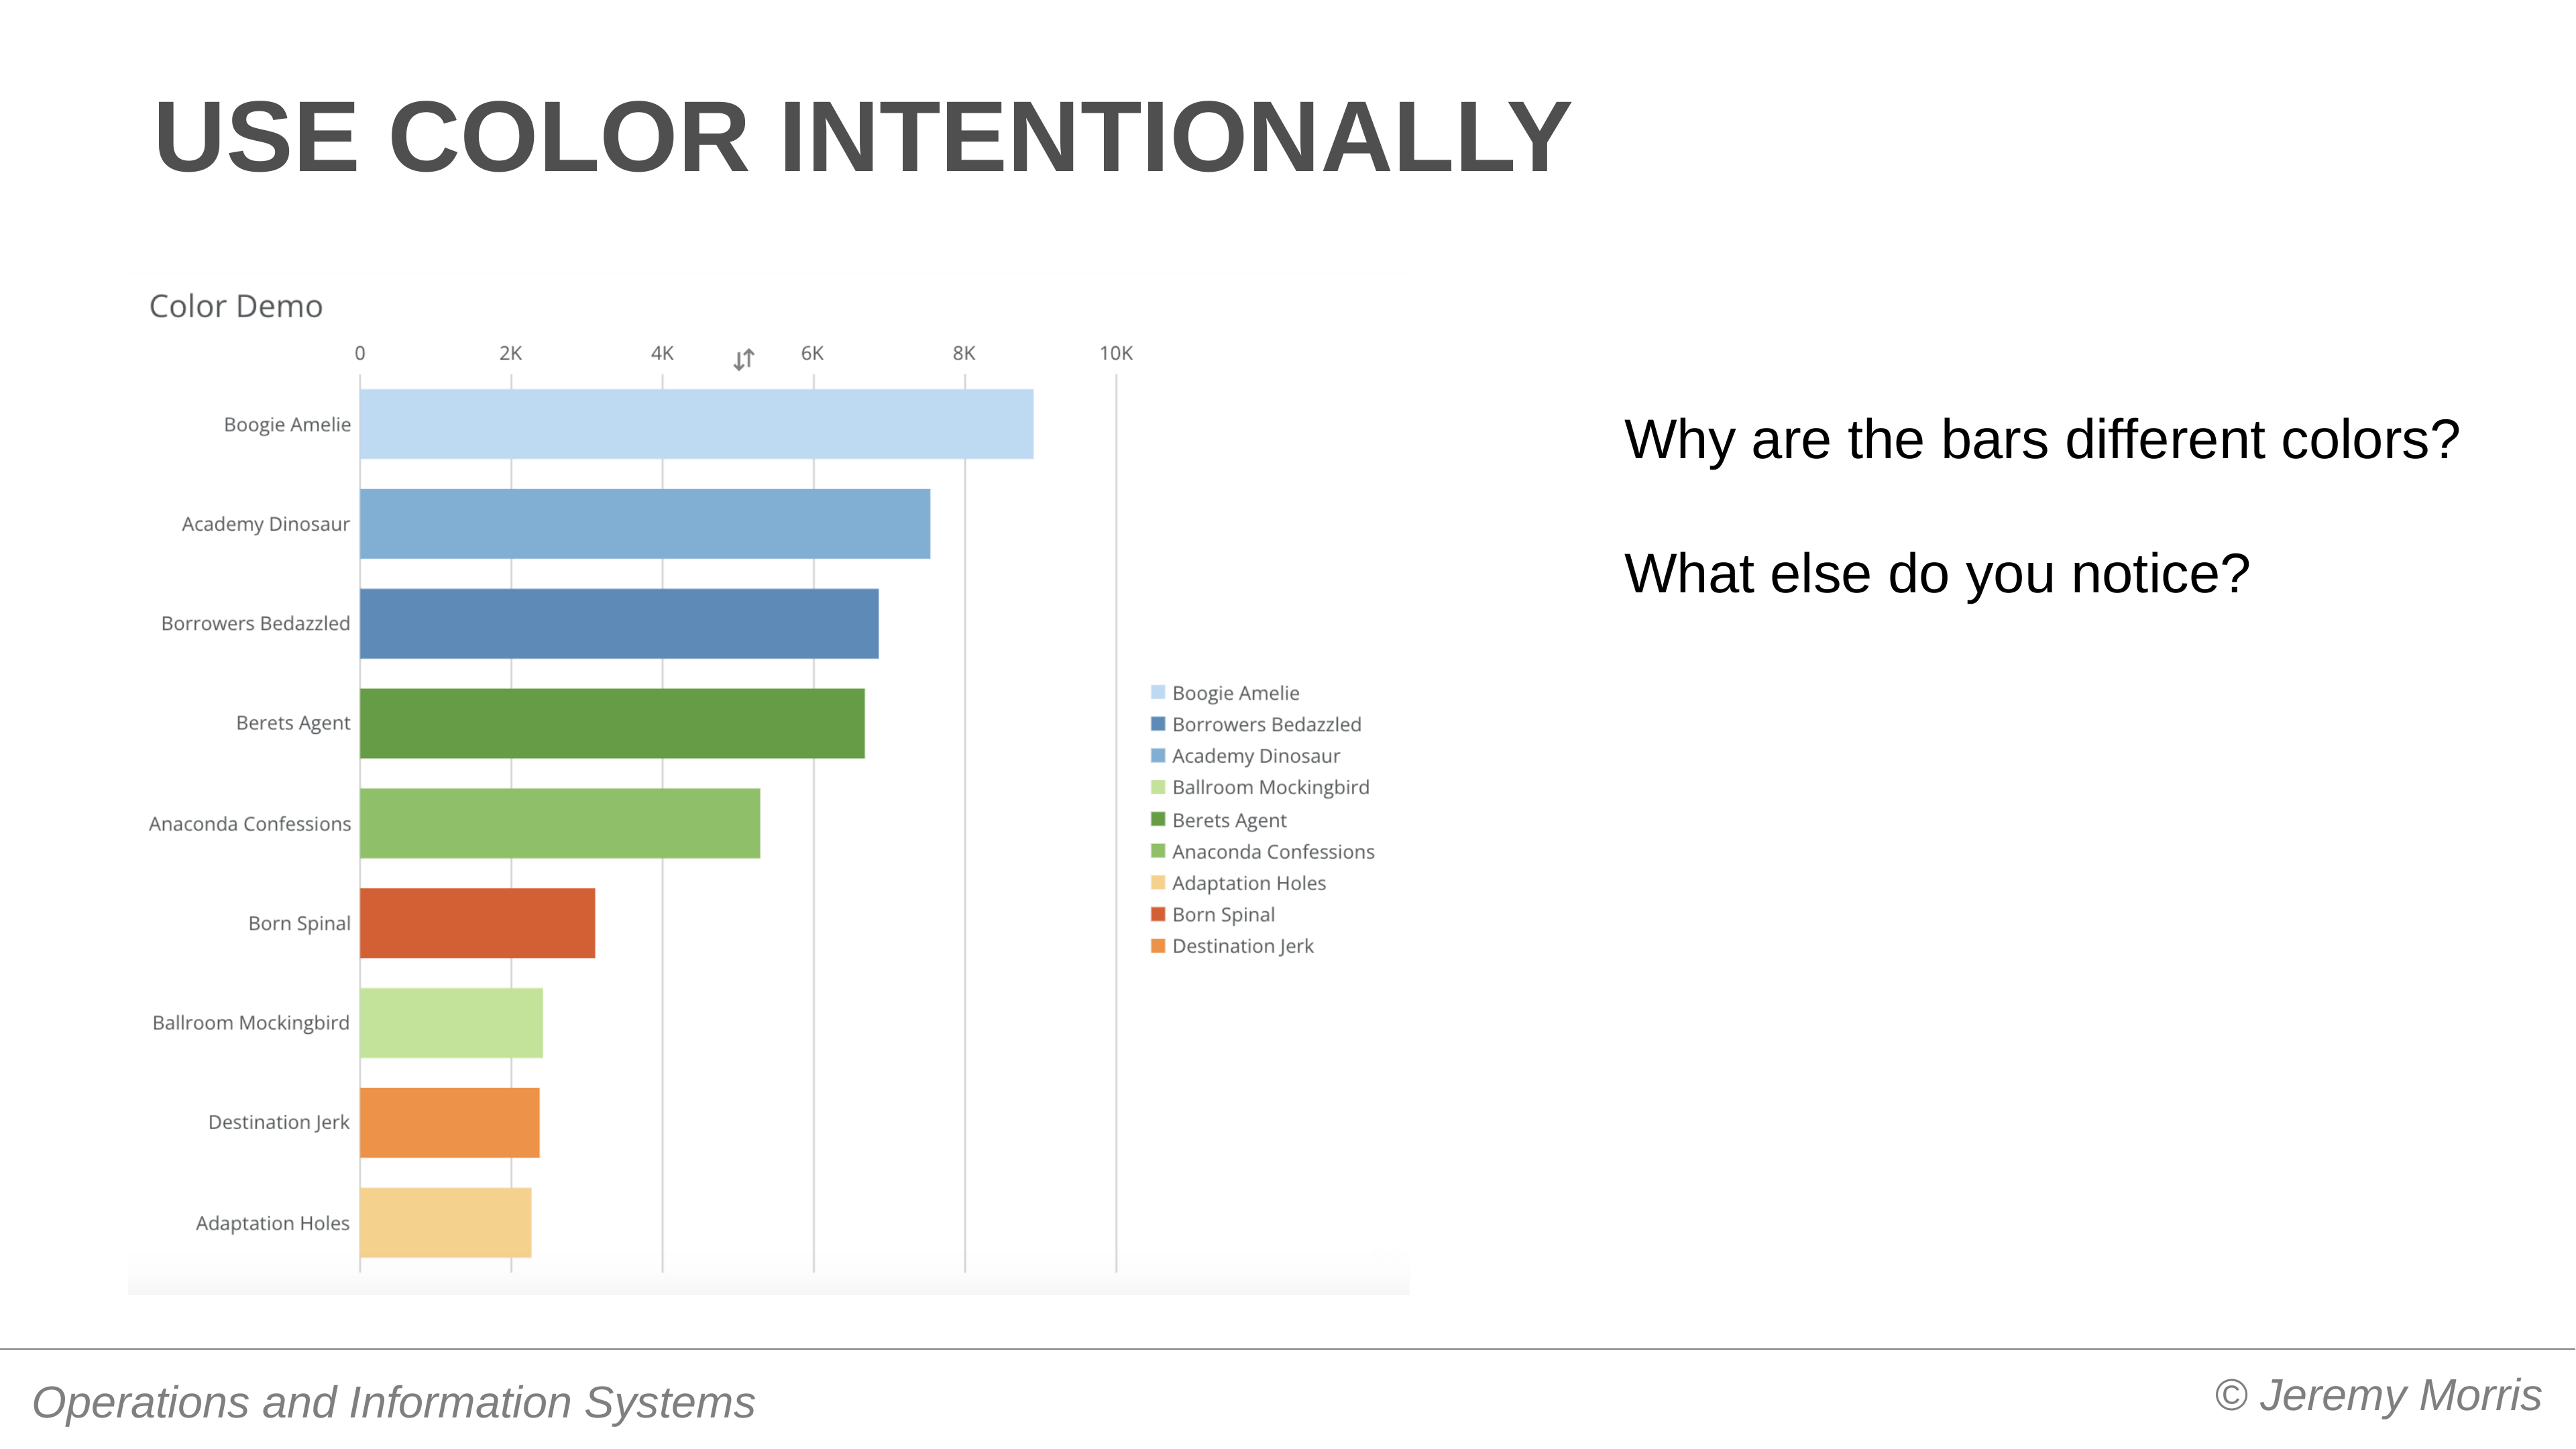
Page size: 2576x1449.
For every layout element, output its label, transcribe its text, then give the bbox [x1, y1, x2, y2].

title Use color intentionally [128, 53, 2447, 204]
text_box Why are the bars different colors? What else do you notice? [1614, 397, 2496, 609]
picture [128, 271, 1410, 1295]
